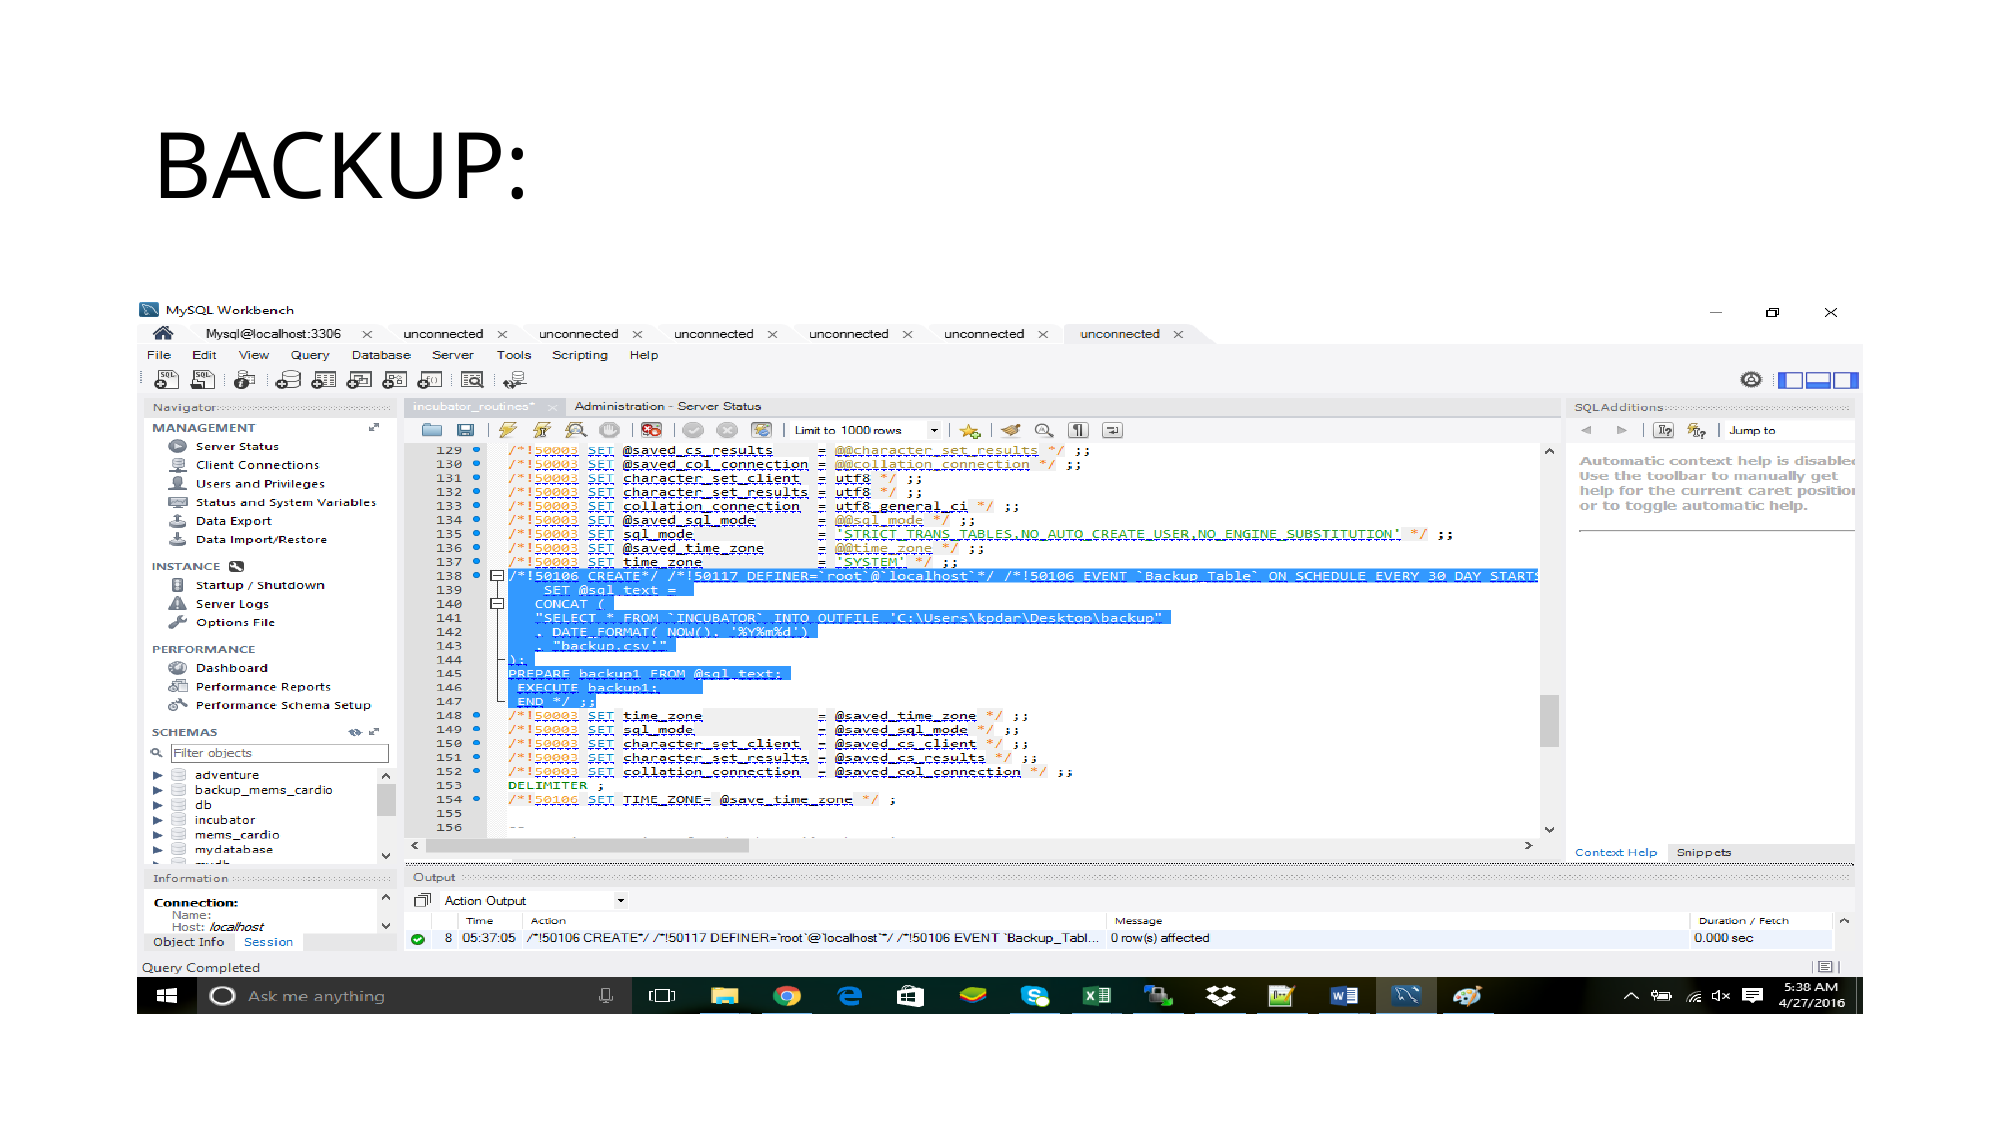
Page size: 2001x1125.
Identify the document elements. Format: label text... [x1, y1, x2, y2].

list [137, 299, 1863, 1014]
title BACKUP: [137, 59, 1863, 278]
